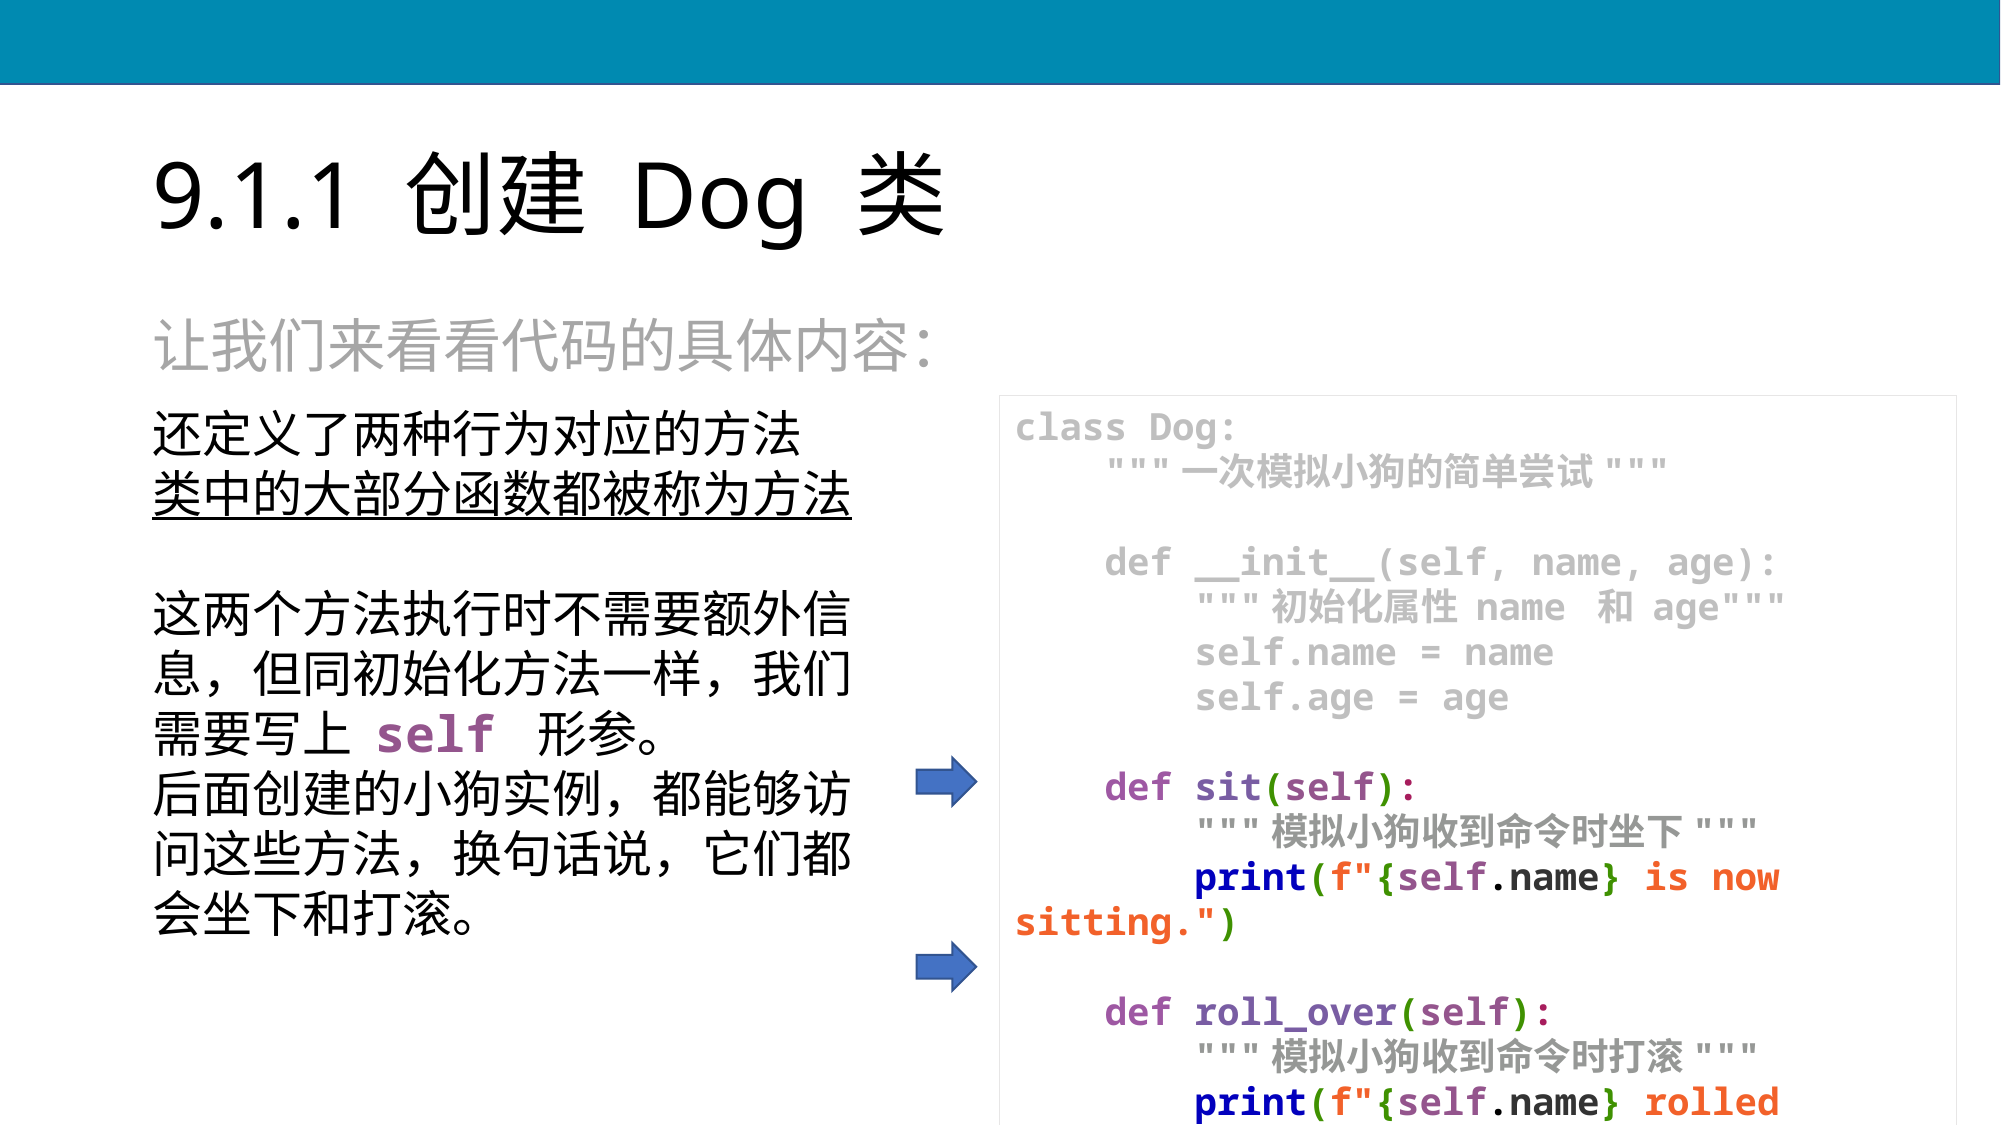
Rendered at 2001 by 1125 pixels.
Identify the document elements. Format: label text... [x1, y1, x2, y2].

text_box 还定义了两种行为对应的方法 类中的大部分函数都被称为方法 这两个方法执行时不需要额外信息，但同初始化方法一样，我们需要写上 self 形参。 后面创建的小狗实例，都能够访问这些方法，换句话说，它们都会坐下和打滚。 [137, 395, 893, 1059]
list 让我们来看看代码的具体内容： [137, 310, 1863, 1024]
text_box class Dog: """一次模拟小狗的简单尝试""" def __init__(self, name, age): """初始化属性 name 和 age""" self.name = name self.age = age def sit(self): """模拟小狗收到命令时坐下""" print(f"{self.name} is now sitting.") def roll_over(self): """模拟小狗收到命令时打滚""" print(f"{self.name} rolled over!") [999, 395, 1957, 1125]
title 9.1.1 创建 Dog 类 [137, 115, 1863, 282]
text_box [915, 755, 978, 808]
text_box [915, 940, 978, 994]
